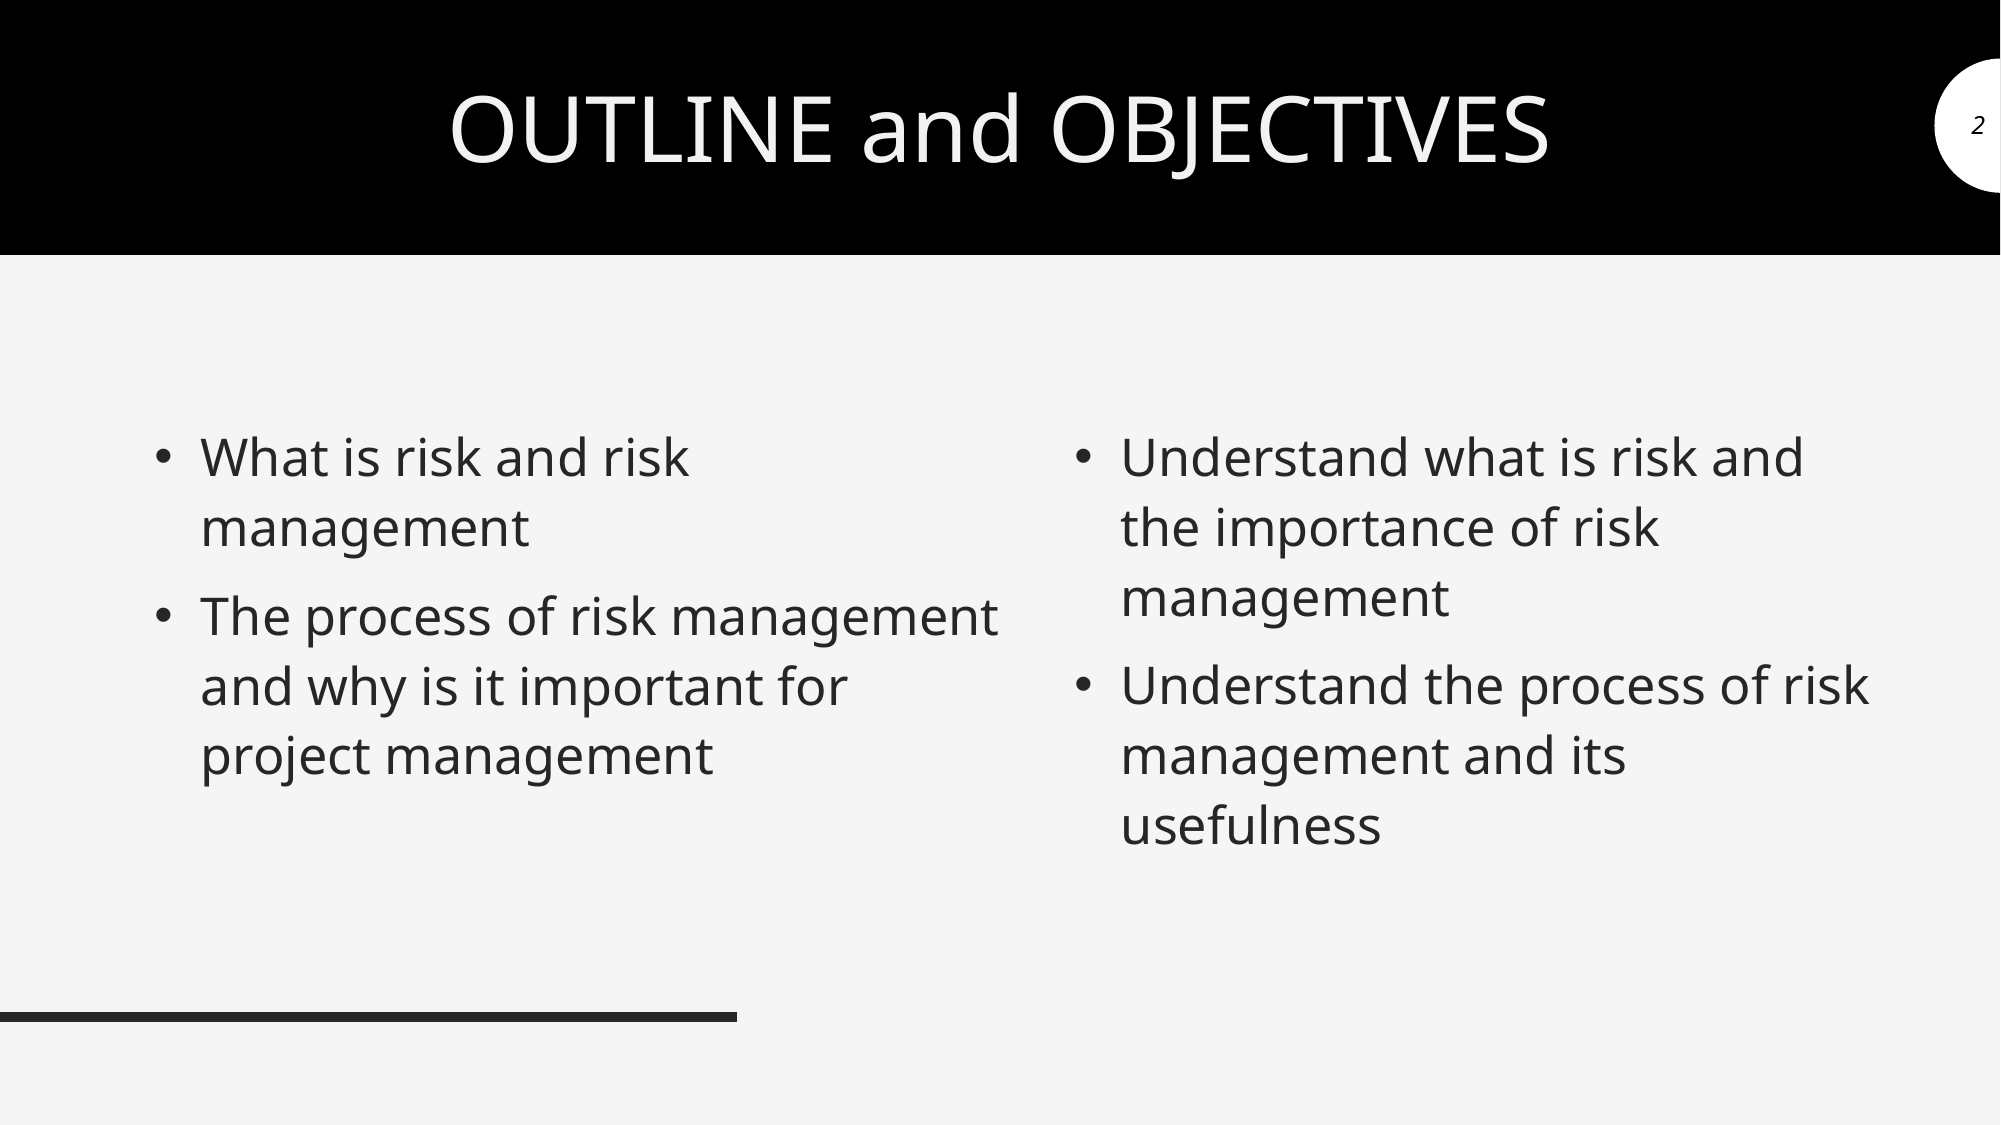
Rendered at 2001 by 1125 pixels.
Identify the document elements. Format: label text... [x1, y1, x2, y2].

list Understand what is risk and the importance of risk management Understand the process of risk management and its usefulness [1059, 409, 1888, 961]
slide_number 2 [1933, 96, 2000, 157]
title OUTLINE and OBJECTIVES [125, 50, 1875, 215]
list What is risk and risk management The process of risk management and why is it important for project management [139, 409, 1021, 937]
